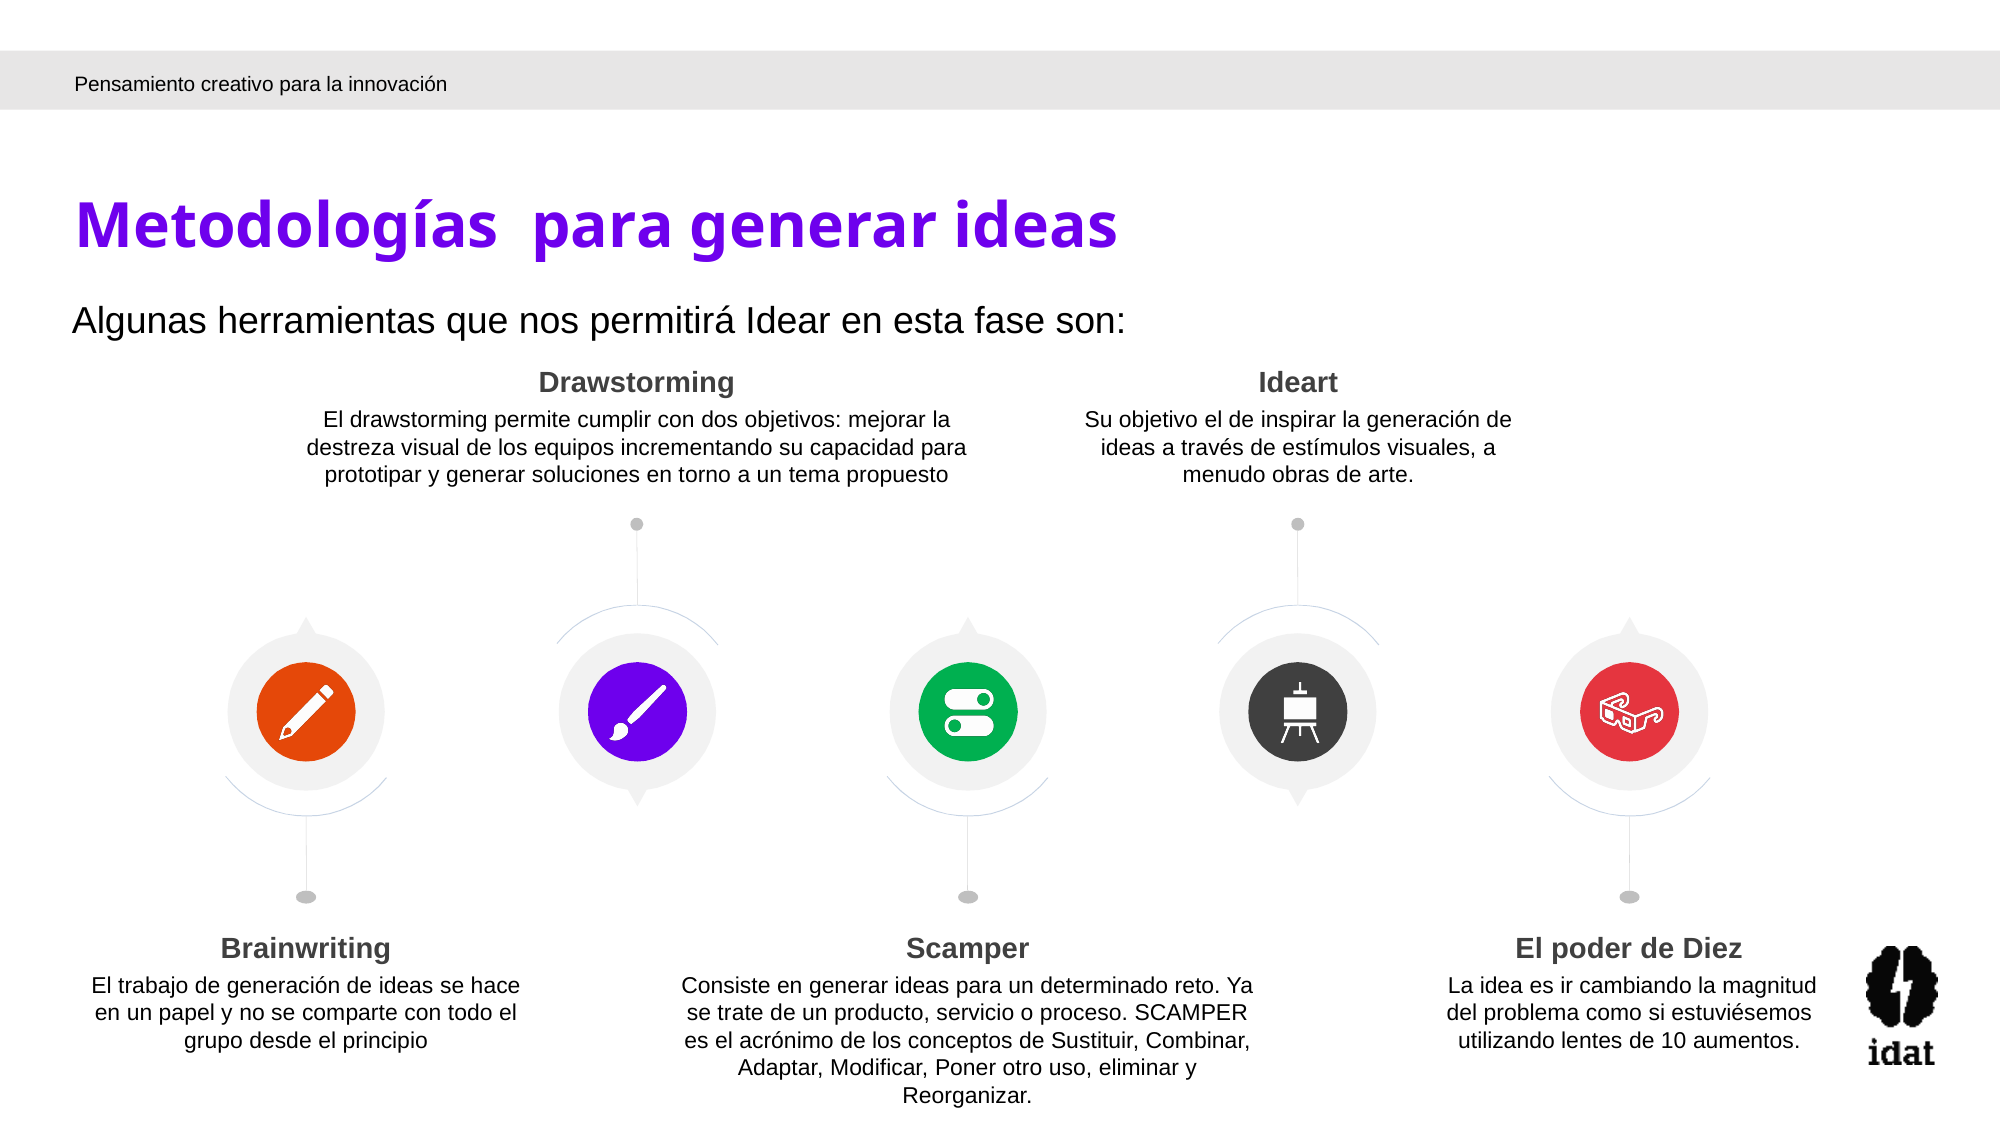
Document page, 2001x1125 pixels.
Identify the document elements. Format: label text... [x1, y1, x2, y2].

list Algunas herramientas que nos permitirá Idear en esta fase son: [71, 273, 1248, 357]
picture [1267, 679, 1333, 746]
text_box [227, 616, 385, 791]
picture [1598, 679, 1665, 746]
text_box La idea es ir cambiando la magnitud del problema como si estuviésemos utilizando lentes de 10 aumentos. [1425, 963, 1834, 1061]
text_box [1619, 890, 1640, 904]
list Metodologías para generar ideas [74, 194, 1578, 274]
text_box [1291, 517, 1305, 531]
text_box [918, 662, 1018, 762]
list Pensamiento creativo para la innovación [74, 58, 690, 106]
text_box El drawstorming permite cumplir con dos objetivos: mejorar la destreza visual de los equipos incrementando su capacidad para prototipar y generar soluciones en torno a un tema propuesto [267, 397, 1006, 495]
picture [604, 679, 671, 746]
text_box [630, 517, 644, 531]
text_box Drawstorming [450, 355, 823, 397]
text_box [889, 616, 1047, 791]
text_box [296, 890, 317, 904]
text_box [588, 662, 688, 762]
text_box [1580, 662, 1680, 762]
text_box Ideart [1099, 355, 1498, 397]
text_box [958, 890, 979, 904]
text_box Consiste en generar ideas para un determinado reto. Ya se trate de un producto, servicio o proceso. SCAMPER es el acrónimo de los conceptos de Sustituir, Combinar, Adaptar, Modificar, Poner otro uso, eliminar y Reorganizar. [664, 963, 1271, 1116]
text_box [256, 662, 356, 762]
text_box [558, 633, 717, 807]
text_box Su objetivo el de inspirar la generación de ideas a través de estímulos visuales, a menudo obras de arte. [1055, 397, 1542, 495]
text_box El trabajo de generación de ideas se hace en un papel y no se comparte con todo el grupo desde el principio [62, 963, 550, 1061]
text_box Scamper [781, 921, 1154, 963]
text_box El poder de Diez [1443, 921, 1816, 963]
picture [273, 679, 339, 746]
text_box [1248, 662, 1348, 762]
picture [936, 679, 1002, 746]
text_box [1550, 616, 1709, 791]
text_box [1219, 633, 1377, 807]
picture [1866, 946, 1938, 1065]
text_box Brainwriting [119, 921, 492, 963]
